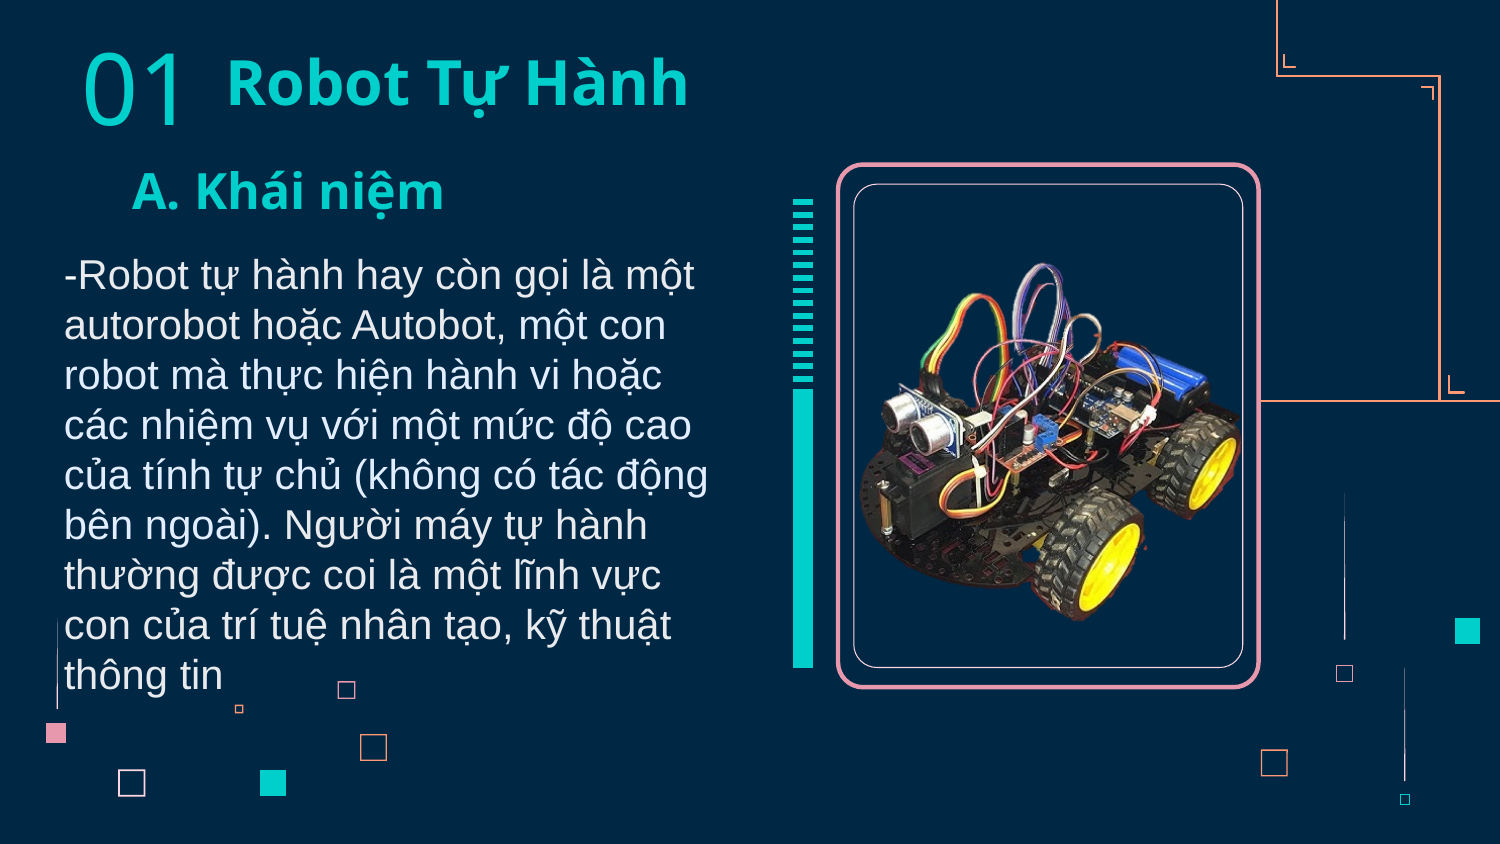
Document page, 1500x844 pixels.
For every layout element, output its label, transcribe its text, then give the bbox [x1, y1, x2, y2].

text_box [1260, 0, 1500, 402]
text_box A. Khái niệm [117, 141, 484, 238]
picture [668, 255, 1361, 645]
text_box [792, 162, 1255, 253]
text_box 01 [66, 37, 230, 135]
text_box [792, 652, 1262, 690]
list -Robot tự hành hay còn gọi là một autorobot hoặc Autobot, một con robot mà thực hiện hành vi hoặc các nhiệm vụ với một mức độ cao của tính tự chủ (không có tác động bên ngoài). Người máy tự hành thường được coi là một lĩnh vực con của trí tuệ nhân tạo, kỹ thuật thông tin [48, 232, 742, 707]
title Robot Tự Hành [230, 38, 710, 134]
